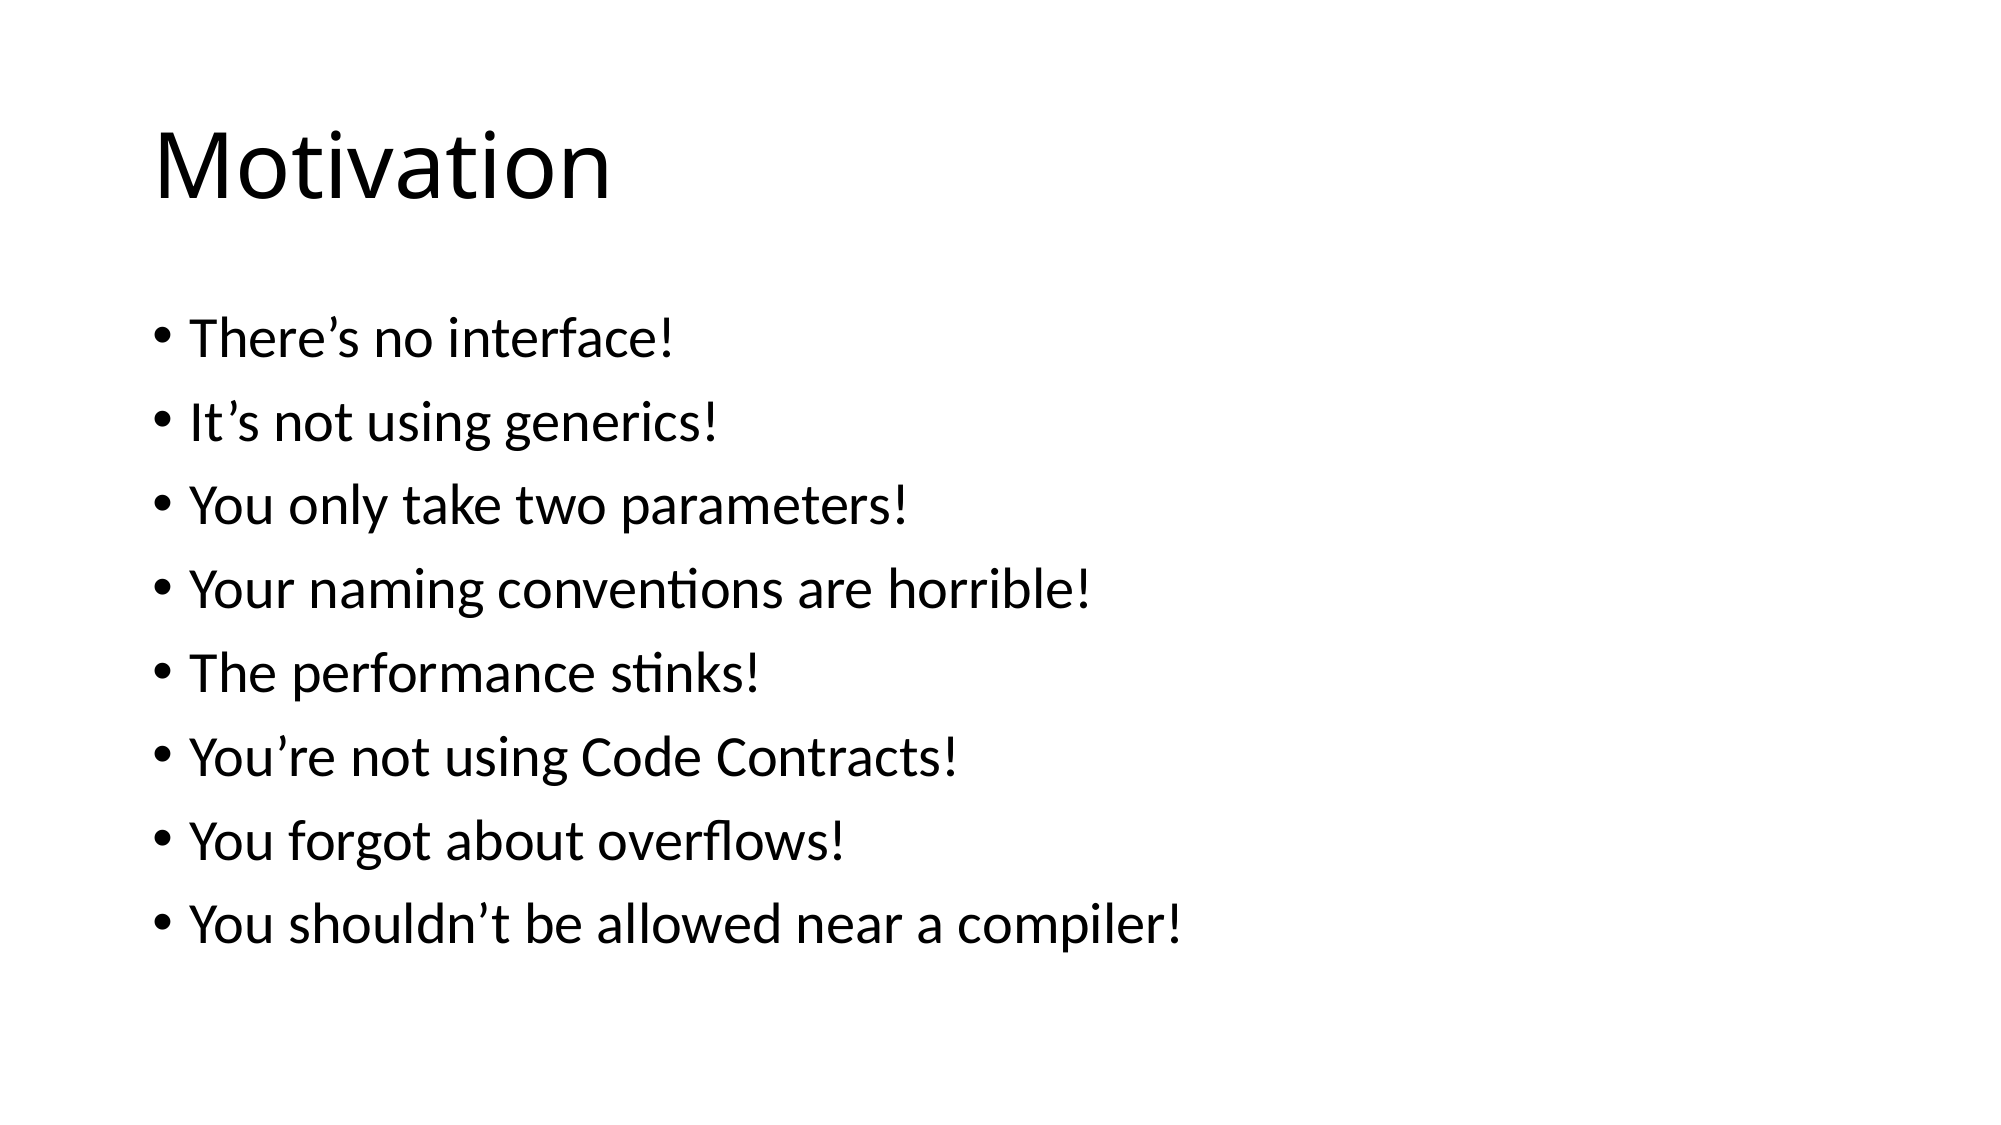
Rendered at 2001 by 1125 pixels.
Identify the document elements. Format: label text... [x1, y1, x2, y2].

title Motivation [137, 59, 1863, 278]
list There’s no interface! It’s not using generics! You only take two parameters! Your naming conventions are horrible! The performance stinks! You’re not using Code Contracts! You forgot about overflows! You shouldn’t be allowed near a compiler! [137, 299, 1863, 1014]
